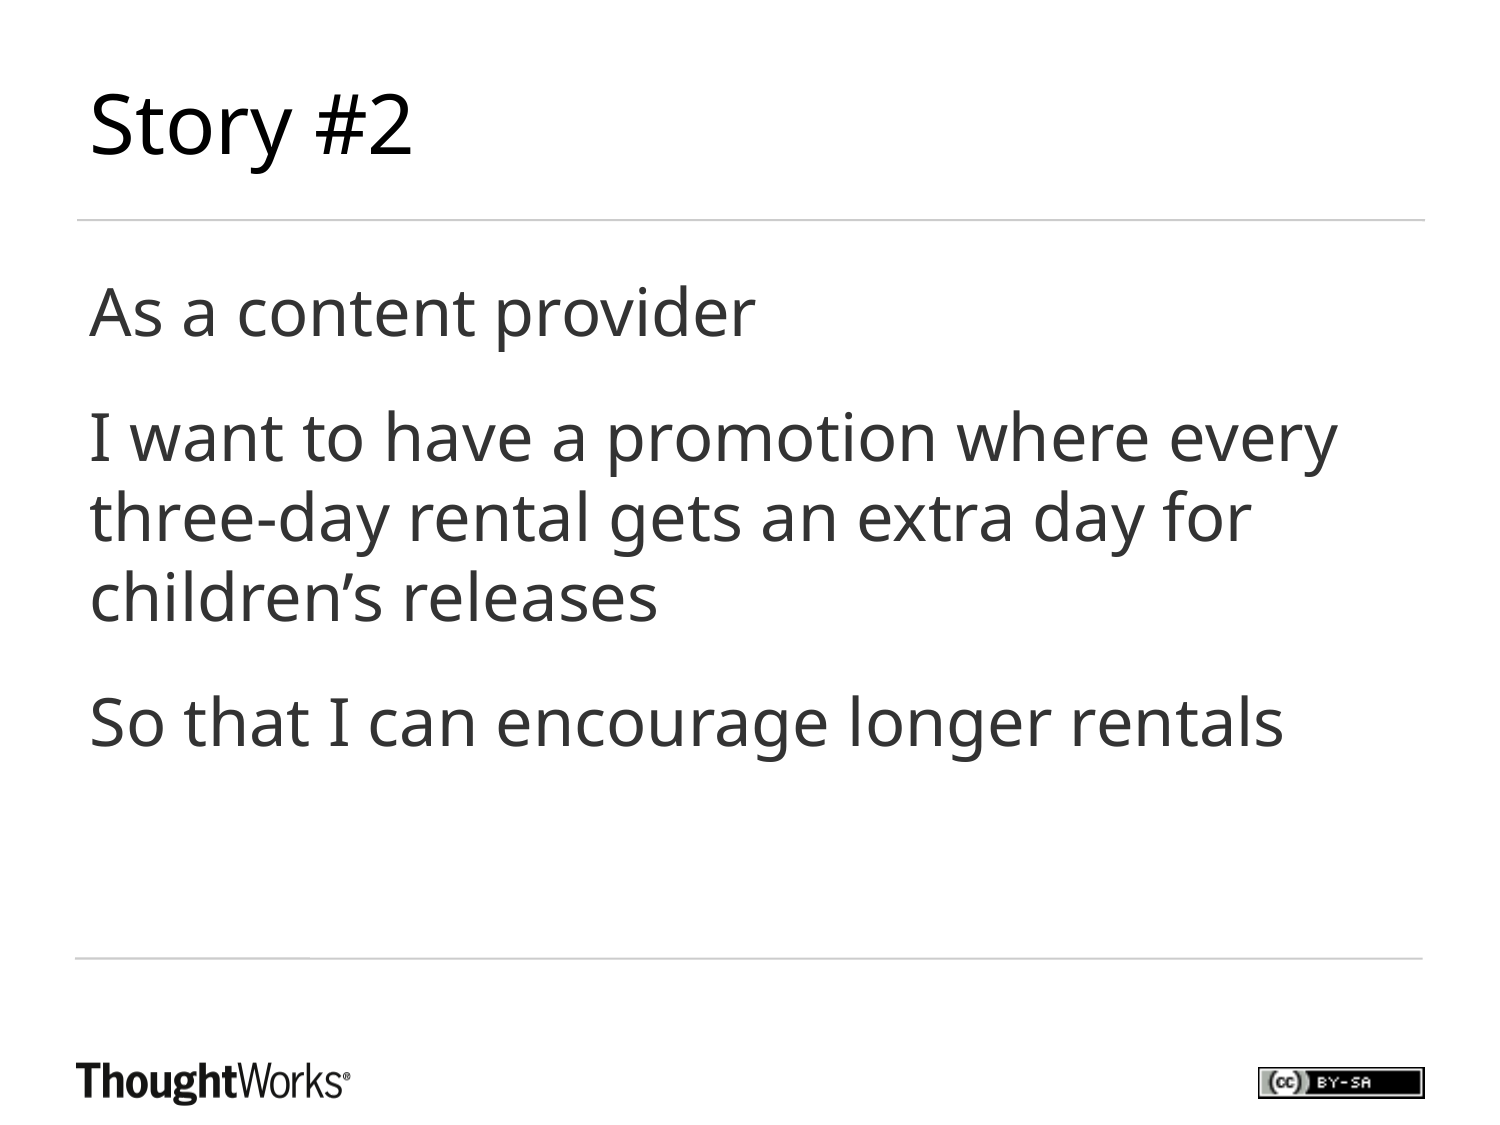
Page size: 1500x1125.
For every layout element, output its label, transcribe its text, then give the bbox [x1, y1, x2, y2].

text_box Story #2 [75, 45, 1425, 197]
text_box As a content provider I want to have a promotion where every three-day rental gets an extra day for children’s releases So that I can encourage longer rentals [75, 262, 1425, 948]
picture [75, 1062, 351, 1106]
picture [1258, 1067, 1425, 1099]
